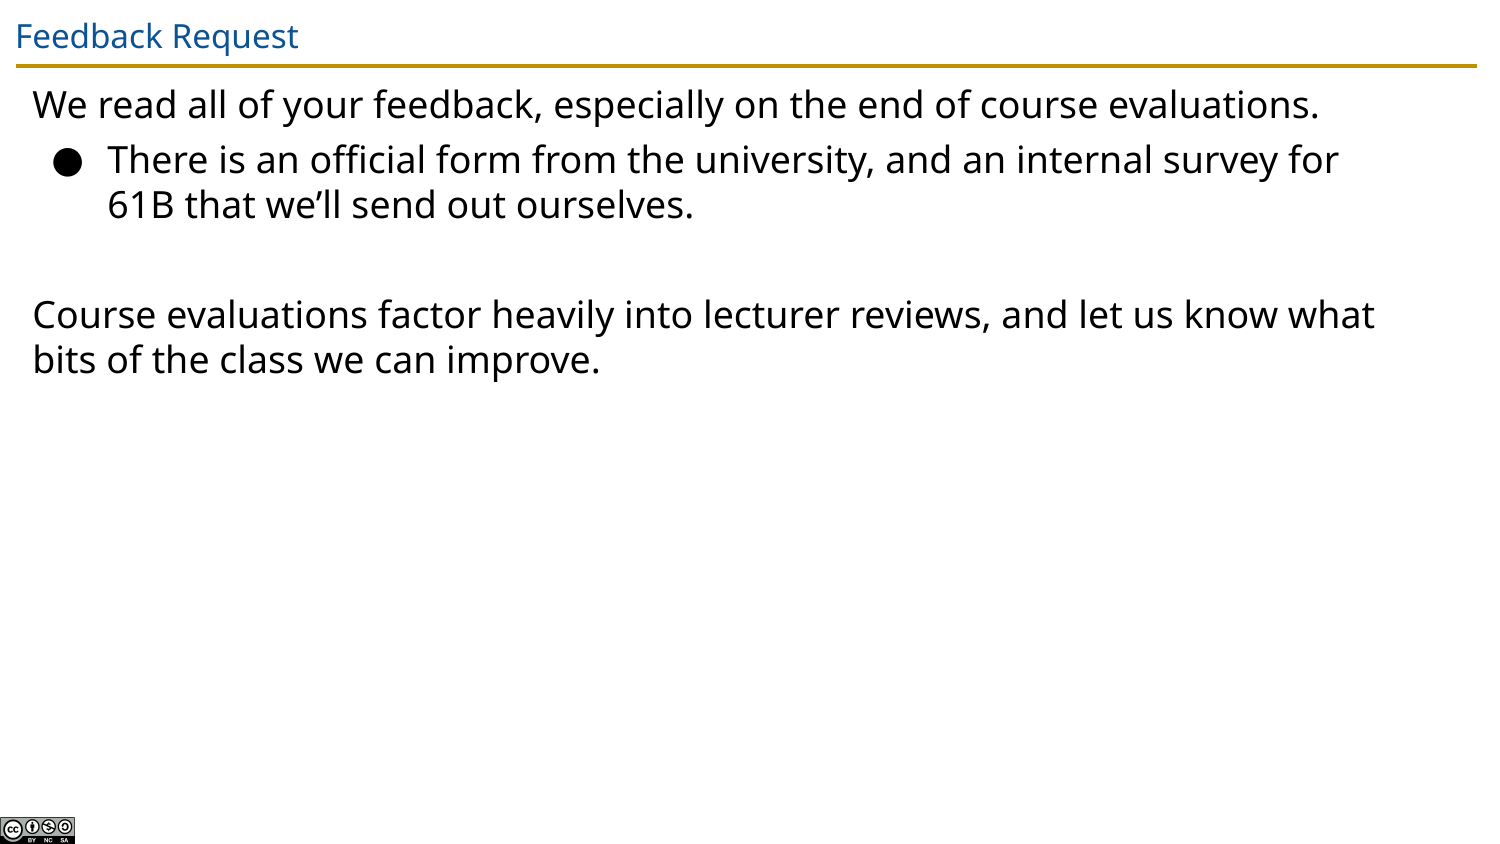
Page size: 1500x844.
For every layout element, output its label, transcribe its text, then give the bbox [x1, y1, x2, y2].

title Feedback Request [0, 0, 1398, 65]
picture [0, 817, 75, 844]
list We read all of your feedback, especially on the end of course evaluations. There is an official form from the university, and an internal survey for 61B that we’ll send out ourselves. Course evaluations factor heavily into lecturer reviews, and let us know what bits of the class we can improve. [17, 65, 1416, 627]
